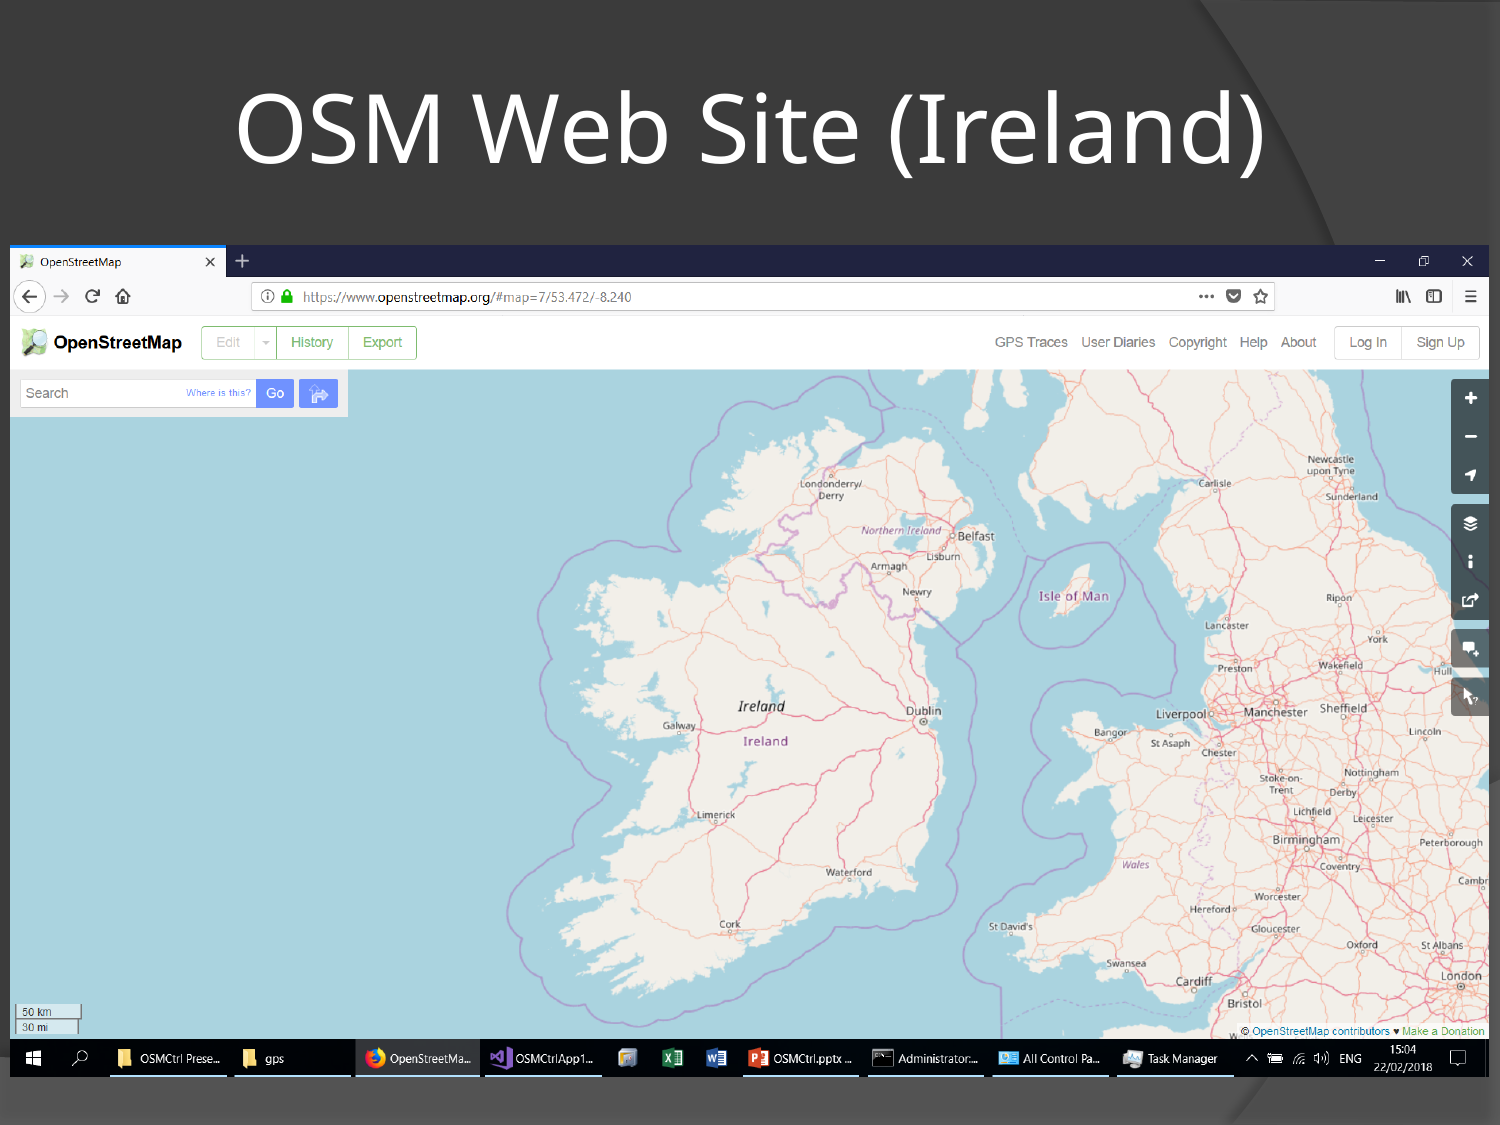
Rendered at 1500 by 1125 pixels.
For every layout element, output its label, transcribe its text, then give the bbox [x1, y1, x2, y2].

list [10, 245, 1490, 1078]
title OSM Web Site (Ireland) [137, 30, 1363, 219]
